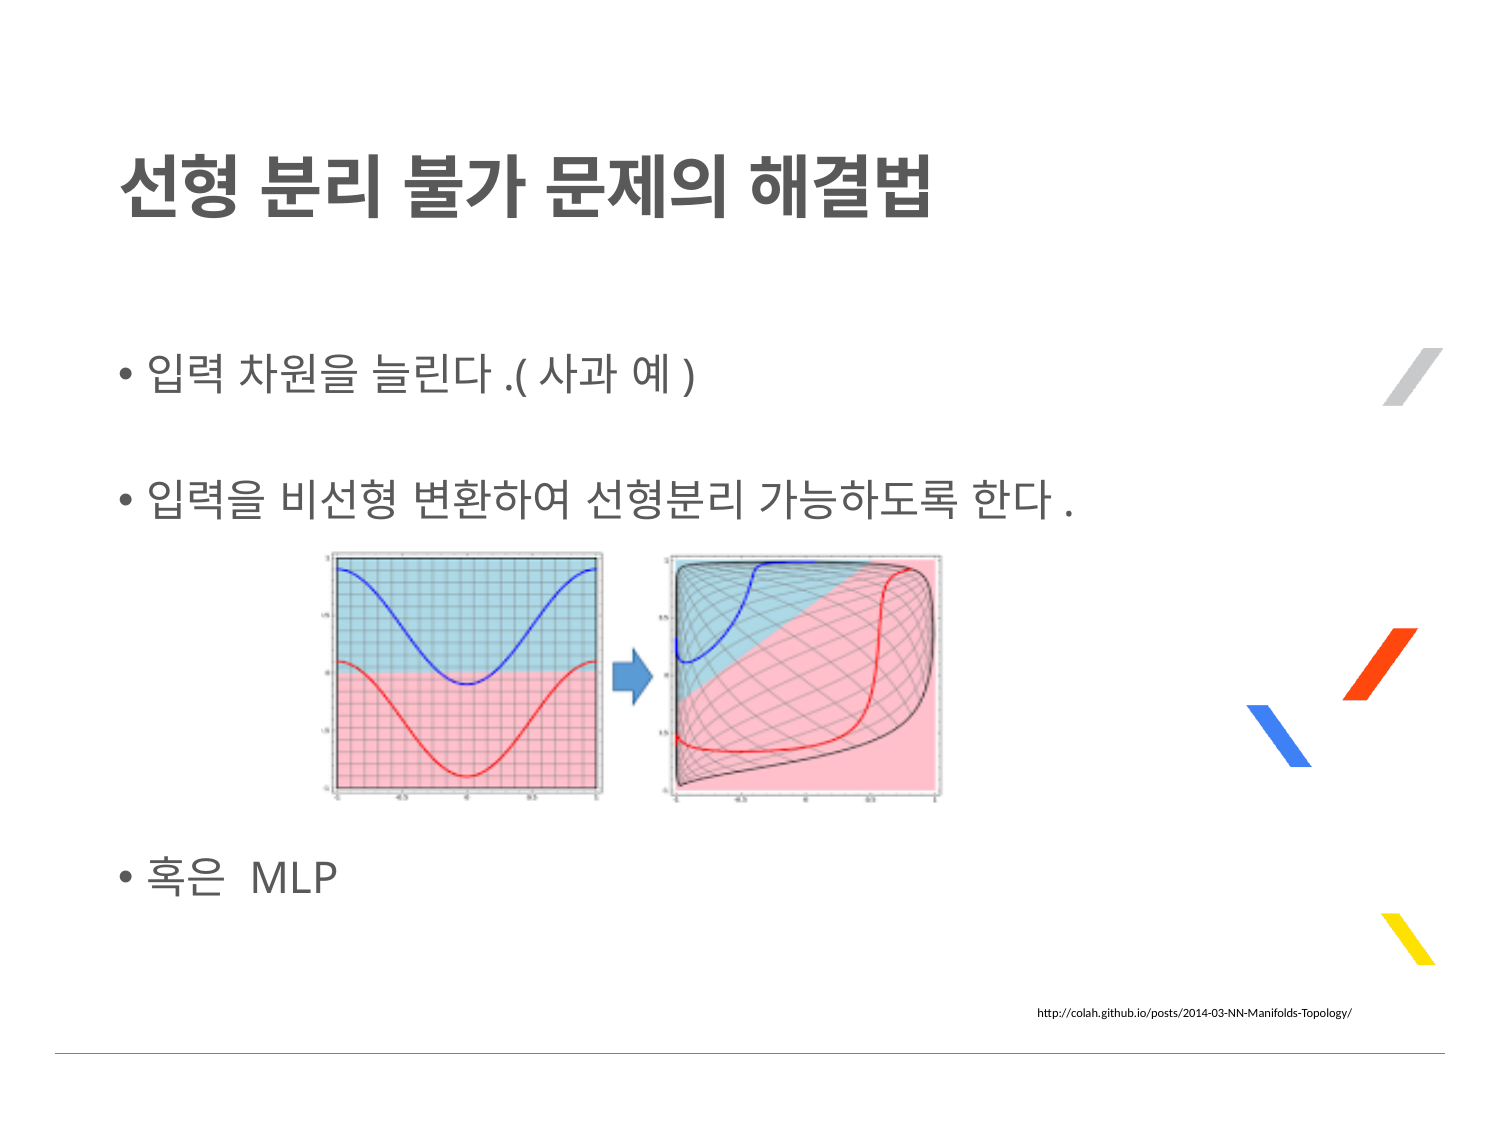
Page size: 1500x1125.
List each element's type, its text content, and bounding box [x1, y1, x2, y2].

title 선형 분리 불가 문제의 해결법 [103, 137, 1397, 244]
list 입력 차원을 늘린다.(사과 예) 입력을 비선형 변환하여 선형분리 가능하도록 한다. 혹은 MLP [103, 345, 1397, 1059]
picture [321, 548, 950, 807]
picture [1397, 348, 1443, 965]
text_box http://colah.github.io/posts/2014-03-NN-Manifolds-Topology/ [1022, 989, 1453, 1045]
